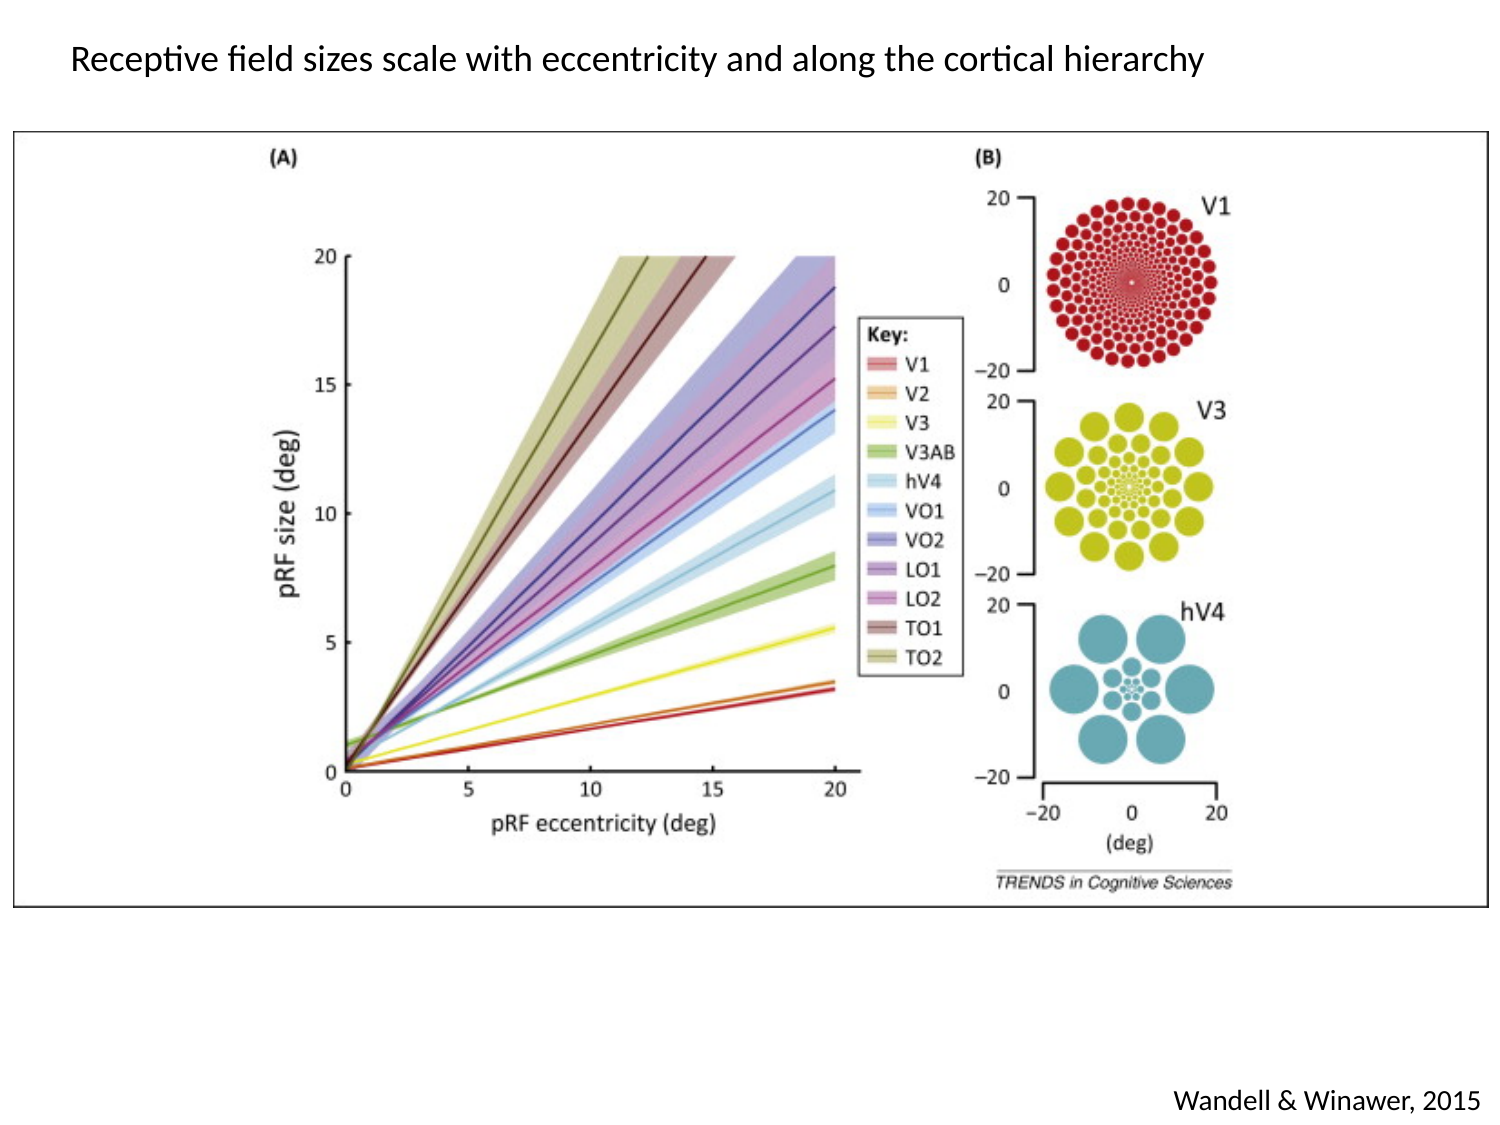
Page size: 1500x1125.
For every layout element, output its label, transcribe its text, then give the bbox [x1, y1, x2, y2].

text_box Receptive field sizes scale with eccentricity and along the cortical hierarchy [55, 26, 1221, 87]
text_box Wandell & Winawer, 2015 [1158, 1073, 1497, 1124]
picture [13, 130, 1489, 908]
